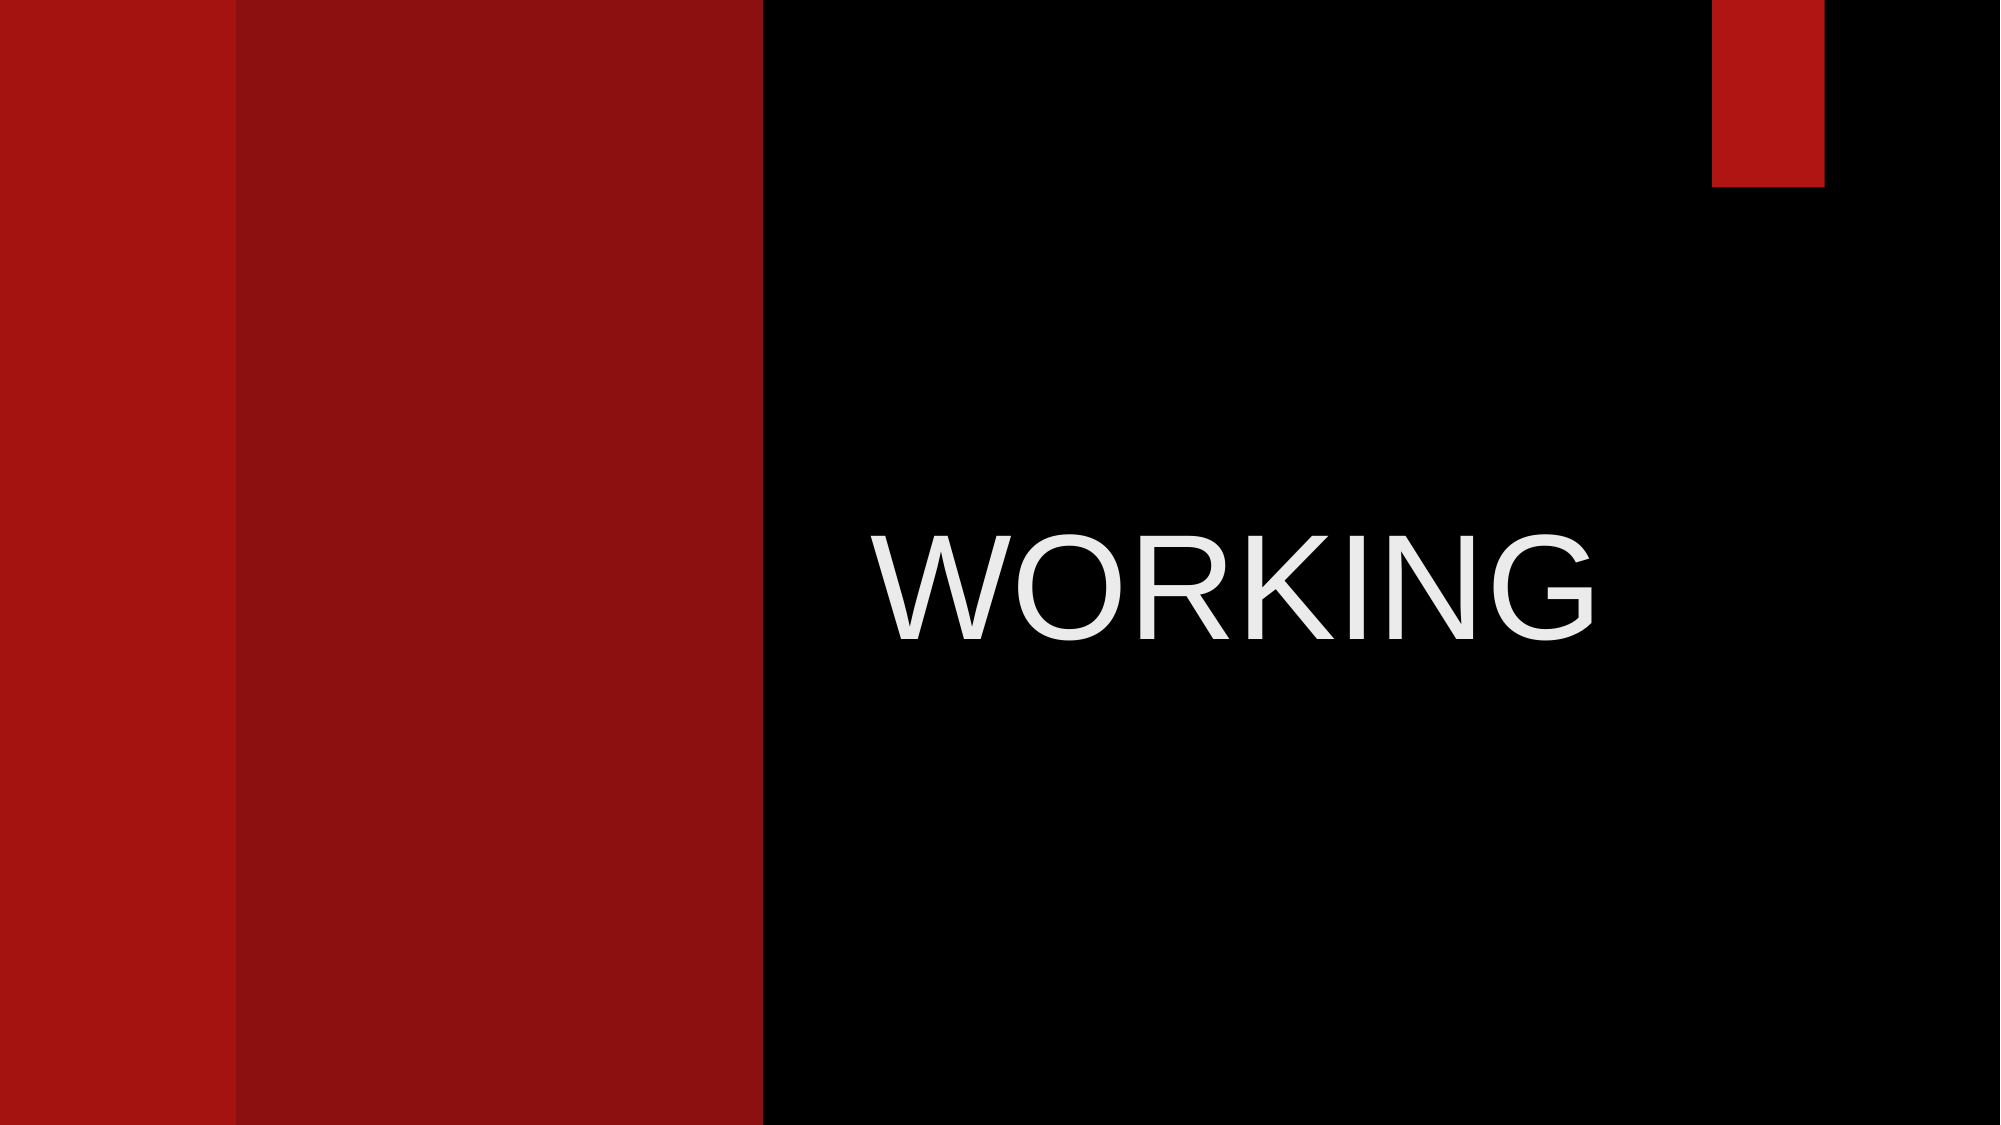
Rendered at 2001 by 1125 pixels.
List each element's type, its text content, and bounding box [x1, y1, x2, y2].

title WORKING [855, 207, 1881, 951]
text_box [0, 0, 237, 1125]
text_box [765, 0, 2000, 1125]
text_box [237, 0, 765, 1125]
text_box [1711, 0, 1825, 188]
